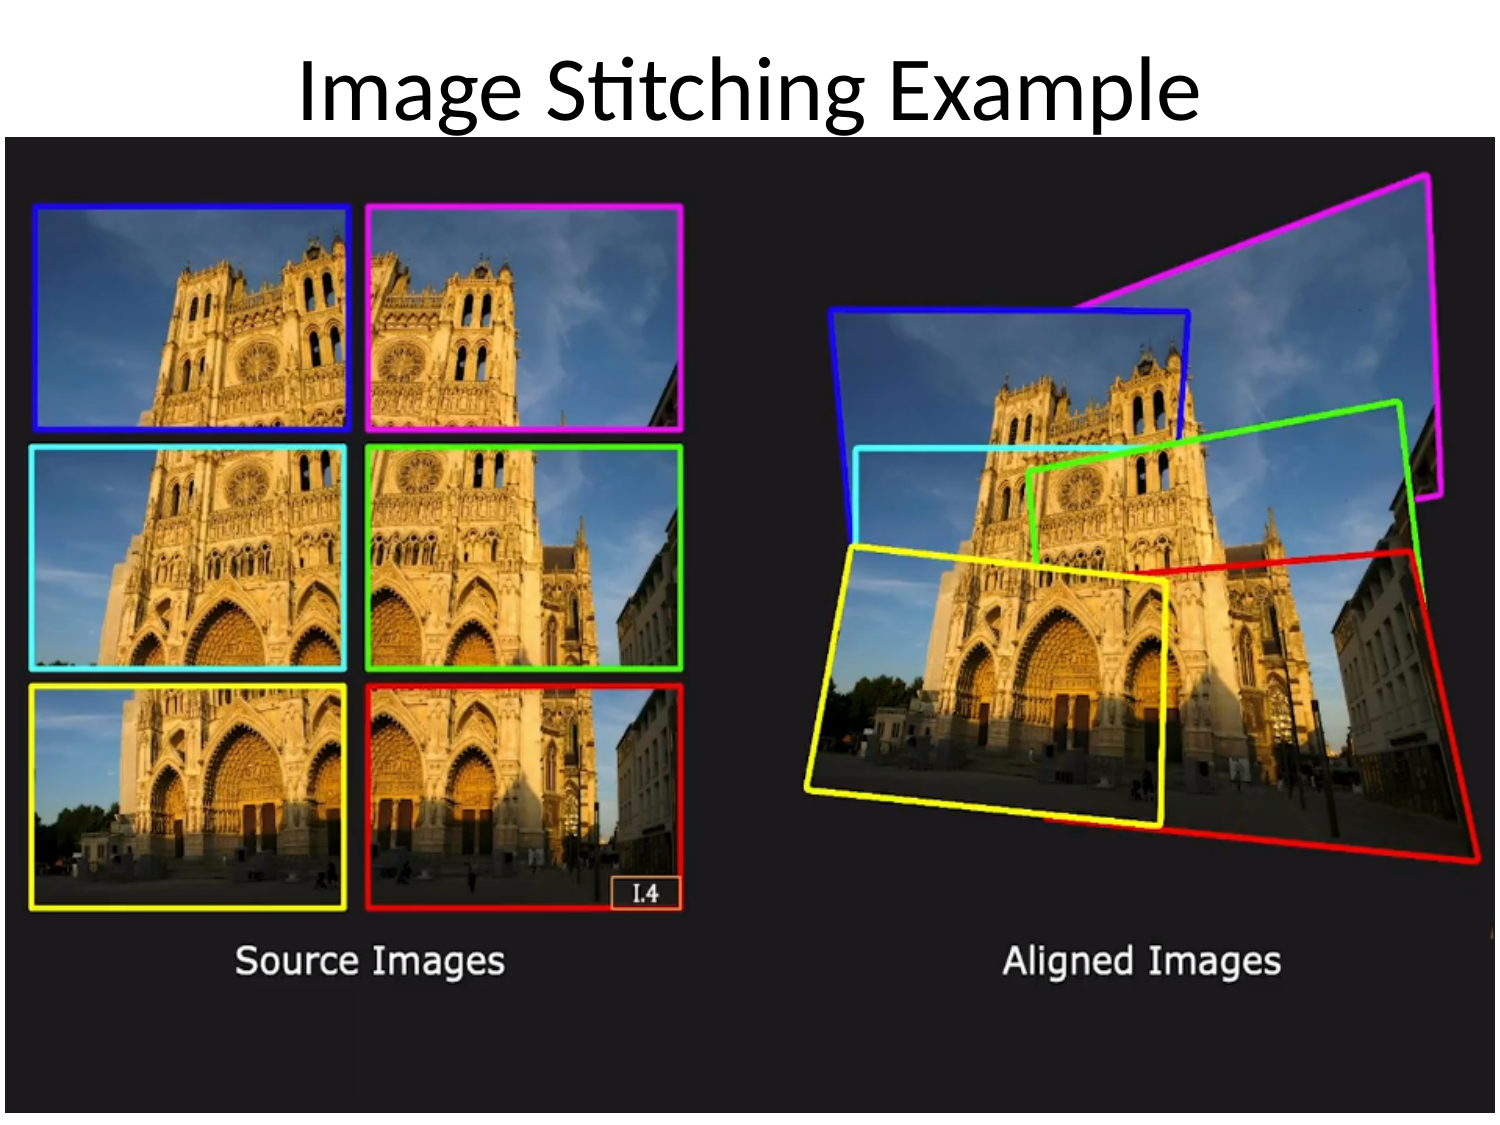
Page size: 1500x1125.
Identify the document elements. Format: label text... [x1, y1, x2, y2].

title Image Stitching Example [75, 12, 1425, 135]
picture [5, 137, 1495, 1113]
